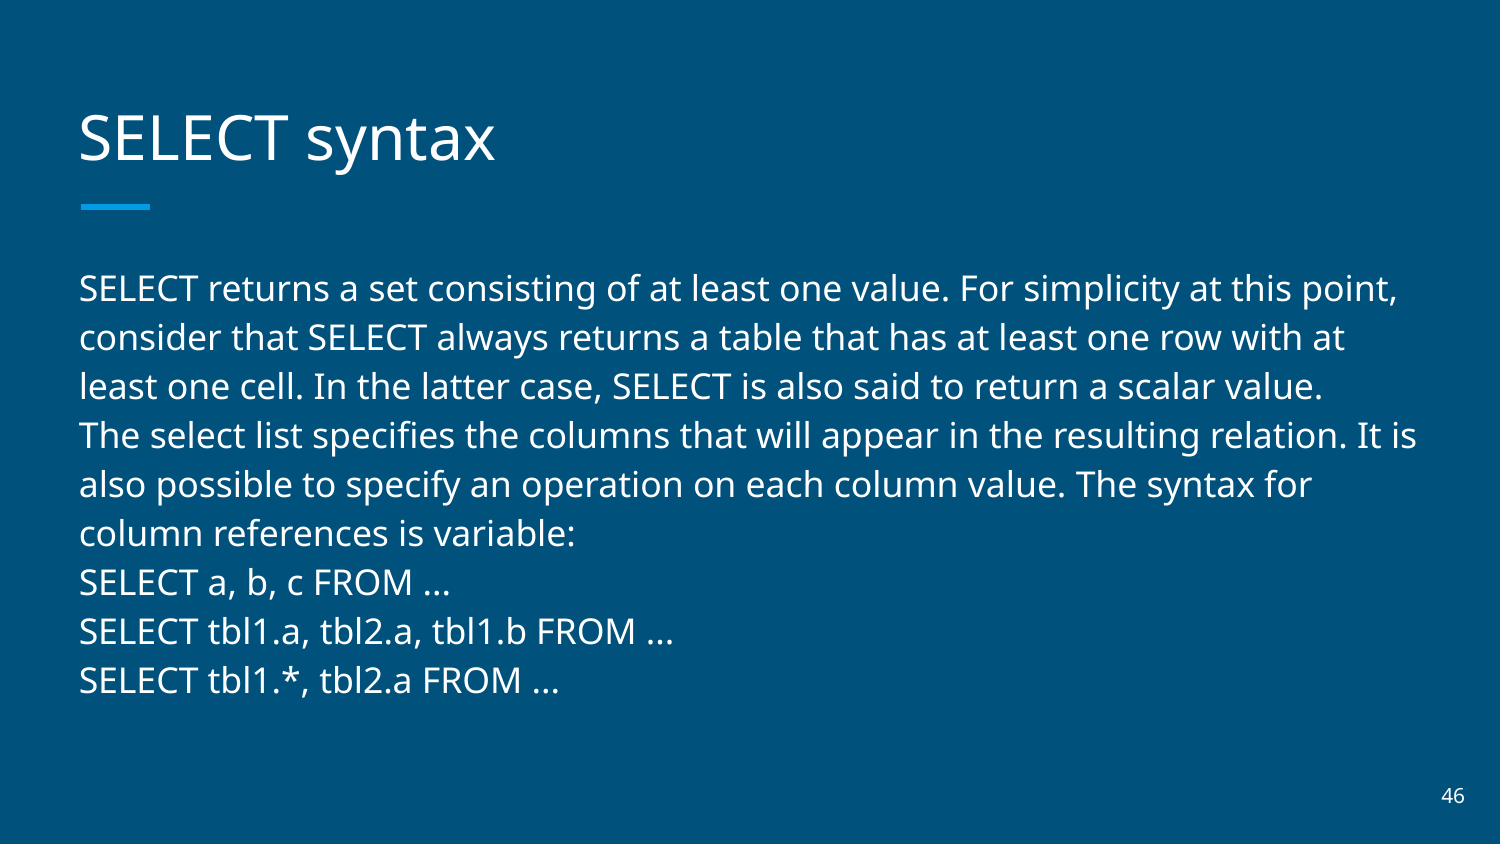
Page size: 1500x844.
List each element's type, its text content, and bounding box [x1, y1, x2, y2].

list SELECT returns a set consisting of at least one value. For simplicity at this point, consider that SELECT always returns a table that has at least one row with at least one cell. In the latter case, SELECT is also said to return a scalar value. The select list specifies the columns that will appear in the resulting relation. It is also possible to specify an operation on each column value. The syntax for column references is variable: SELECT a, b, c FROM ... SELECT tbl1.a, tbl2.a, tbl1.b FROM ... SELECT tbl1.*, tbl2.a FROM ... [63, 244, 1437, 750]
slide_number ‹#› [1389, 764, 1480, 830]
title SELECT syntax [63, 75, 1437, 188]
